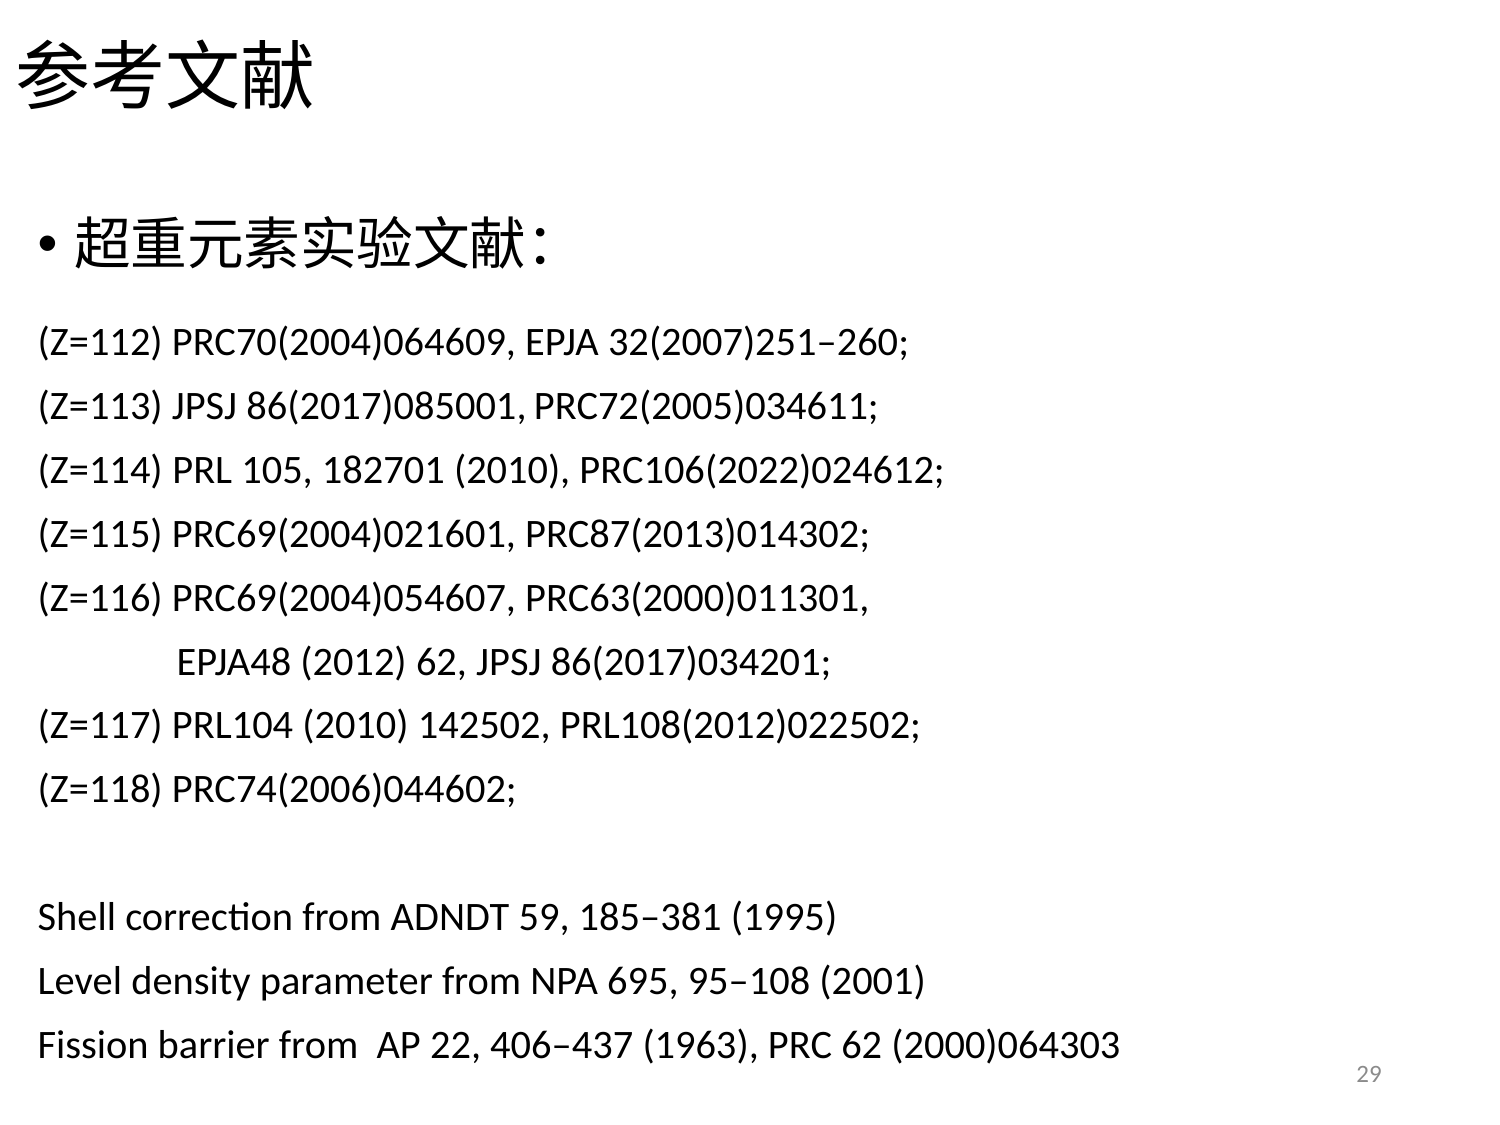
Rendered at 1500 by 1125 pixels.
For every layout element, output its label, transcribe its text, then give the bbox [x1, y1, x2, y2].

title 参考文献 [0, 3, 1500, 154]
slide_number 29 [1059, 1042, 1397, 1103]
list 超重元素实验文献： (Z=112) PRC70(2004)064609, EPJA 32(2007)251–260; (Z=113) JPSJ 86(2017)085001, PRC72(2005)034611; (Z=114) PRL 105, 182701 (2010), PRC106(2022)024612; (Z=115) PRC69(2004)021601, PRC87(2013)014302; (Z=116) PRC69(2004)054607, PRC63(2000)011301, EPJA48 (2012) 62, JPSJ 86(2017)034201; (Z=117) PRL104 (2010) 142502, PRL108(2012)022502; (Z=118) PRC74(2006)044602; Shell correction from ADNDT 59, 185–381 (1995) Level density parameter from NPA 695, 95–108 (2001) Fission barrier from AP 22, 406–437 (1963), PRC 62 (2000)064303 [22, 208, 1317, 1082]
